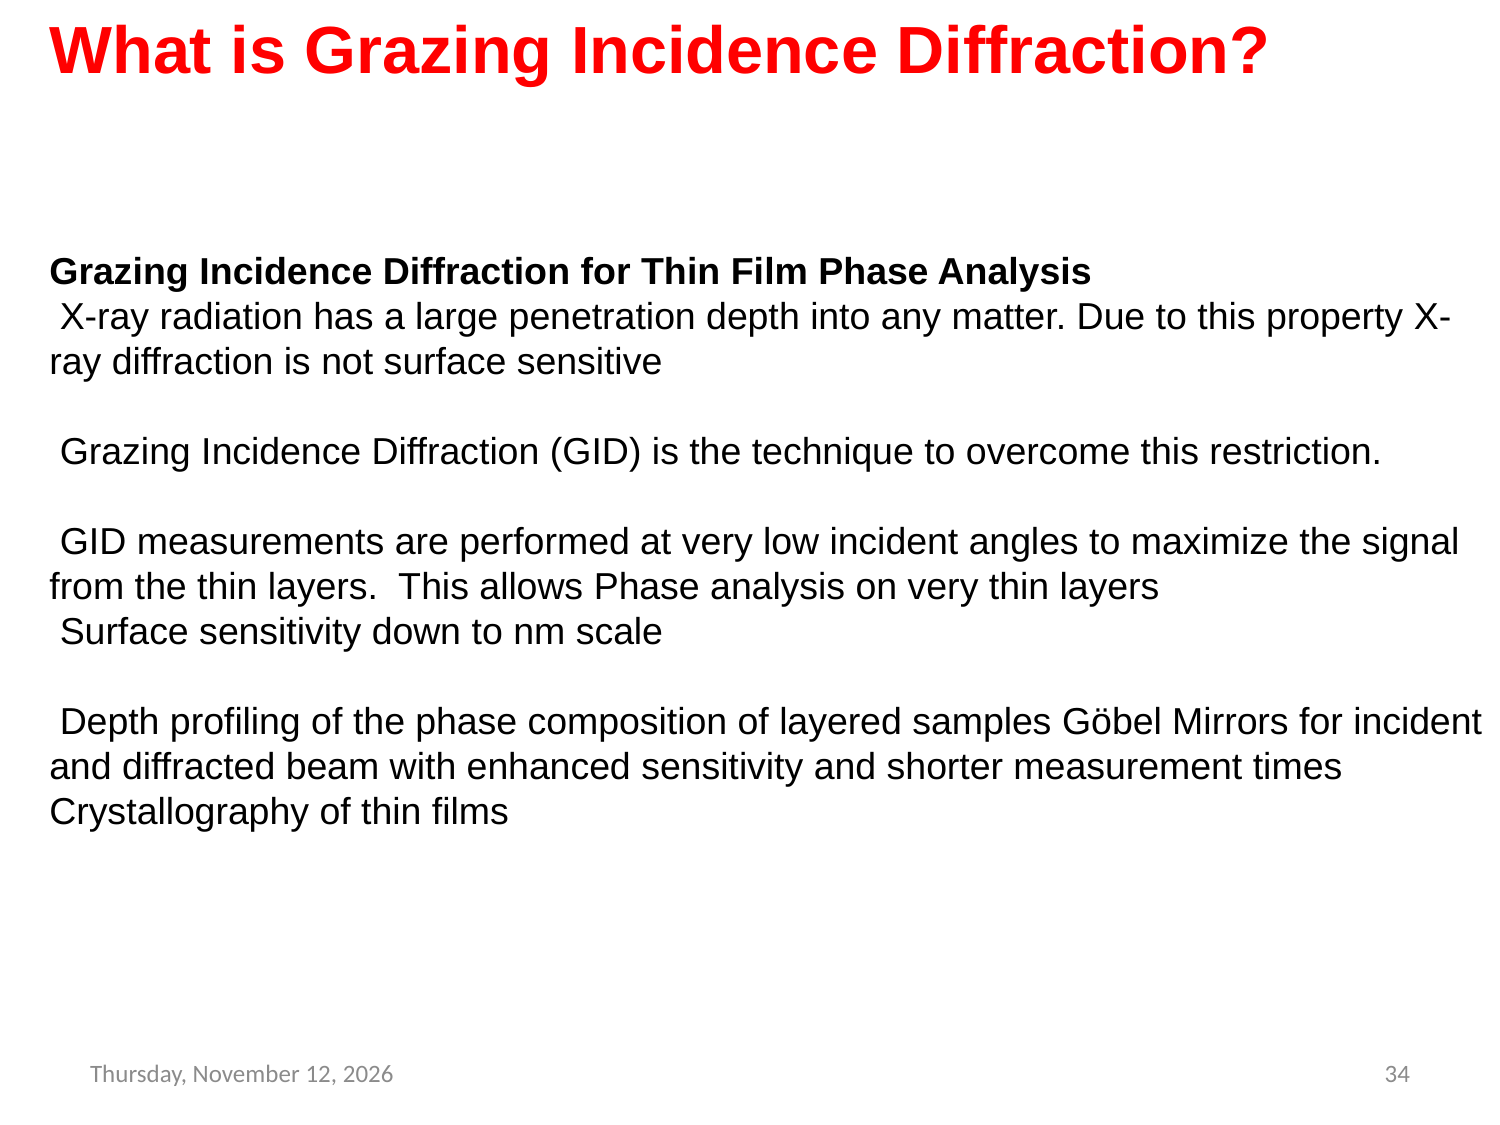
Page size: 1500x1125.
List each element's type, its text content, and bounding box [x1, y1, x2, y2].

text_box What is Grazing Incidence Diffraction? Grazing Incidence Diffraction for Thin Film Phase Analysis X-ray radiation has a large penetration depth into any matter. Due to this property X-ray diffraction is not surface sensitive Grazing Incidence Diffraction (GID) is the technique to overcome this restriction. GID measurements are performed at very low incident angles to maximize the signal from the thin layers. This allows Phase analysis on very thin layers Surface sensitivity down to nm scale Depth profiling of the phase composition of layered samples Göbel Mirrors for incident and diffracted beam with enhanced sensitivity and shorter measurement times Crystallography of thin films [34, 0, 1500, 885]
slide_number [75, 1042, 425, 1103]
slide_number 34 [1074, 1042, 1425, 1103]
